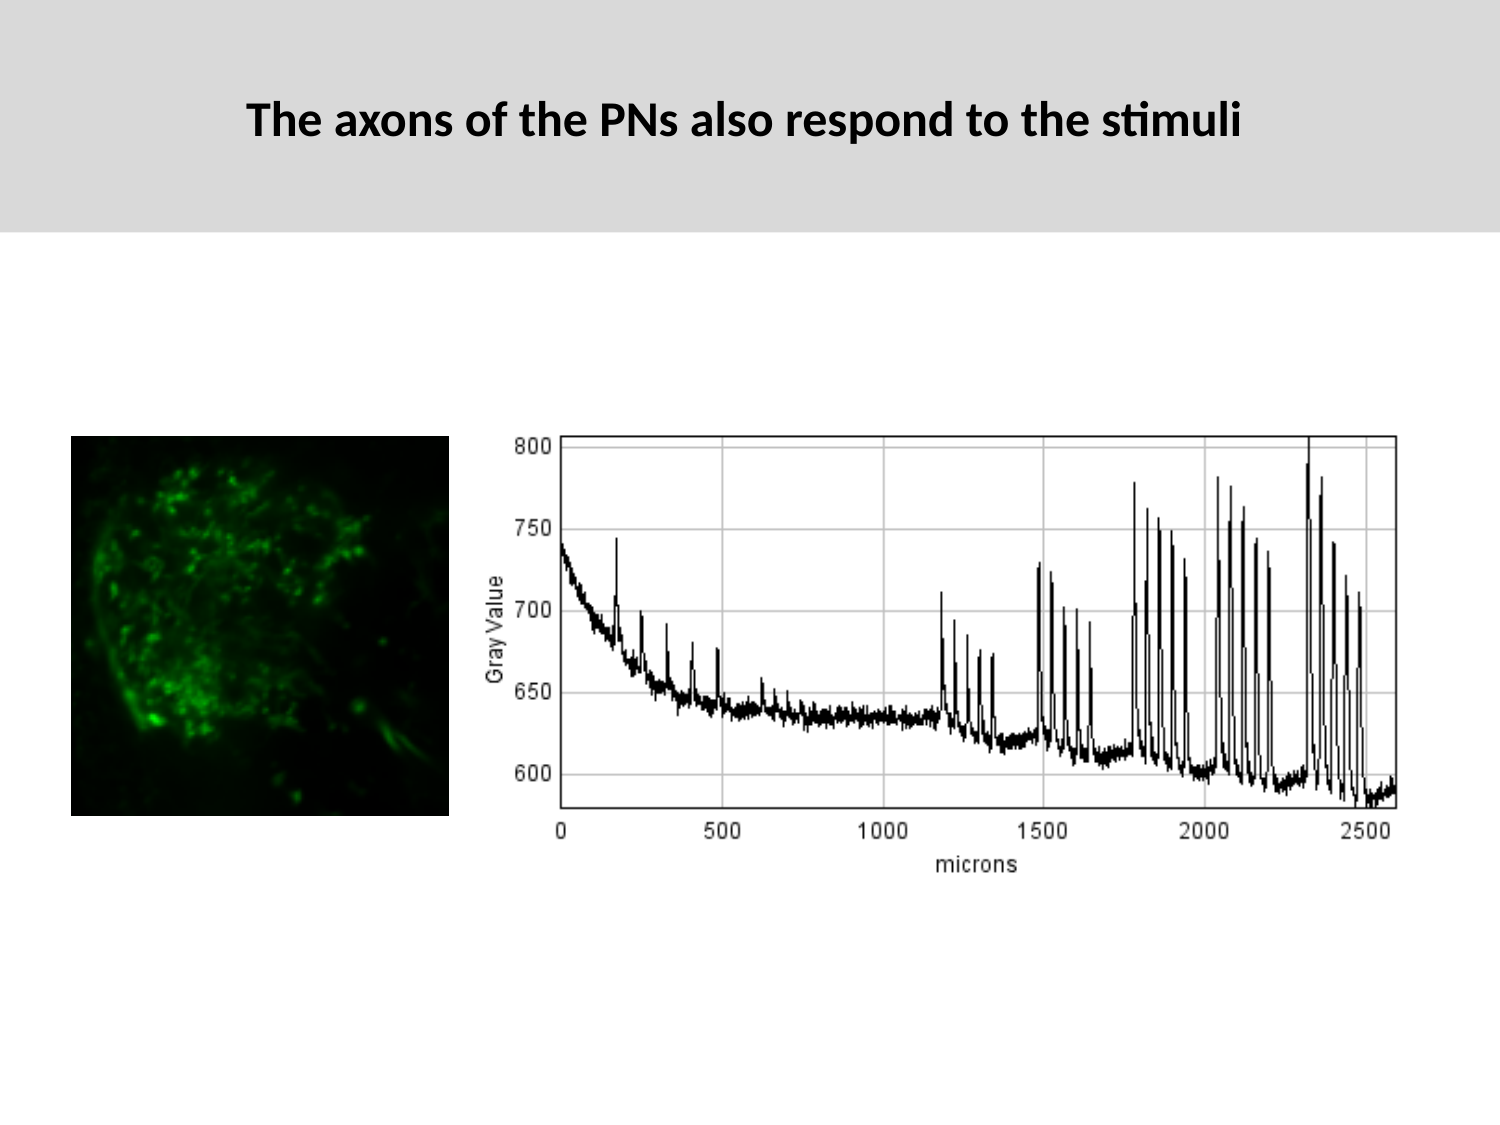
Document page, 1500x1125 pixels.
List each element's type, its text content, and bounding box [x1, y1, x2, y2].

text_box The axons of the PNs also respond to the stimuli [0, 0, 1500, 233]
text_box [71, 408, 1429, 882]
